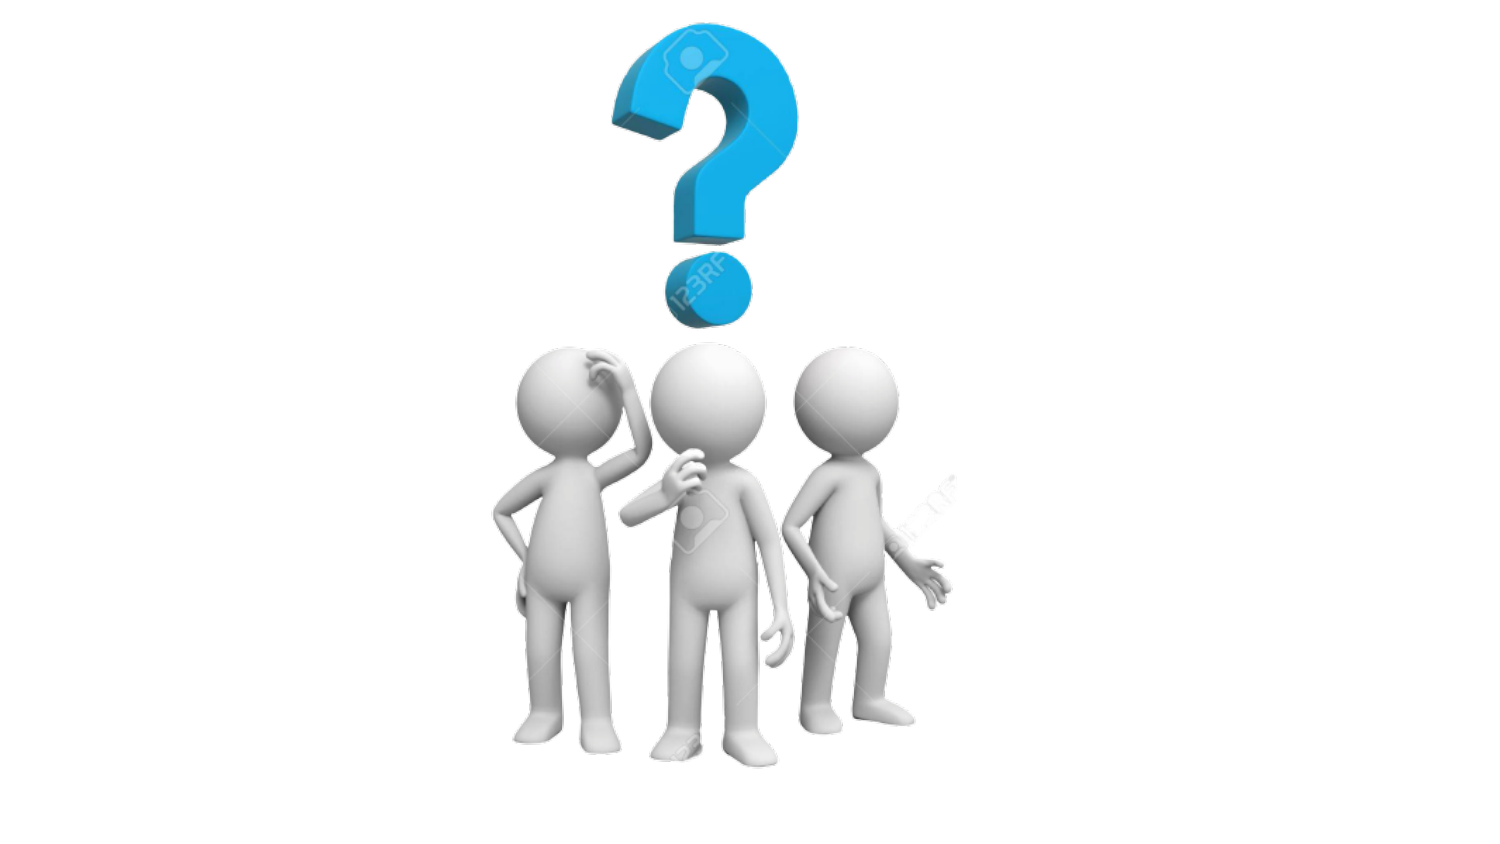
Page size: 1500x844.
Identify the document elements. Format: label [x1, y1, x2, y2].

list [399, 0, 1009, 808]
